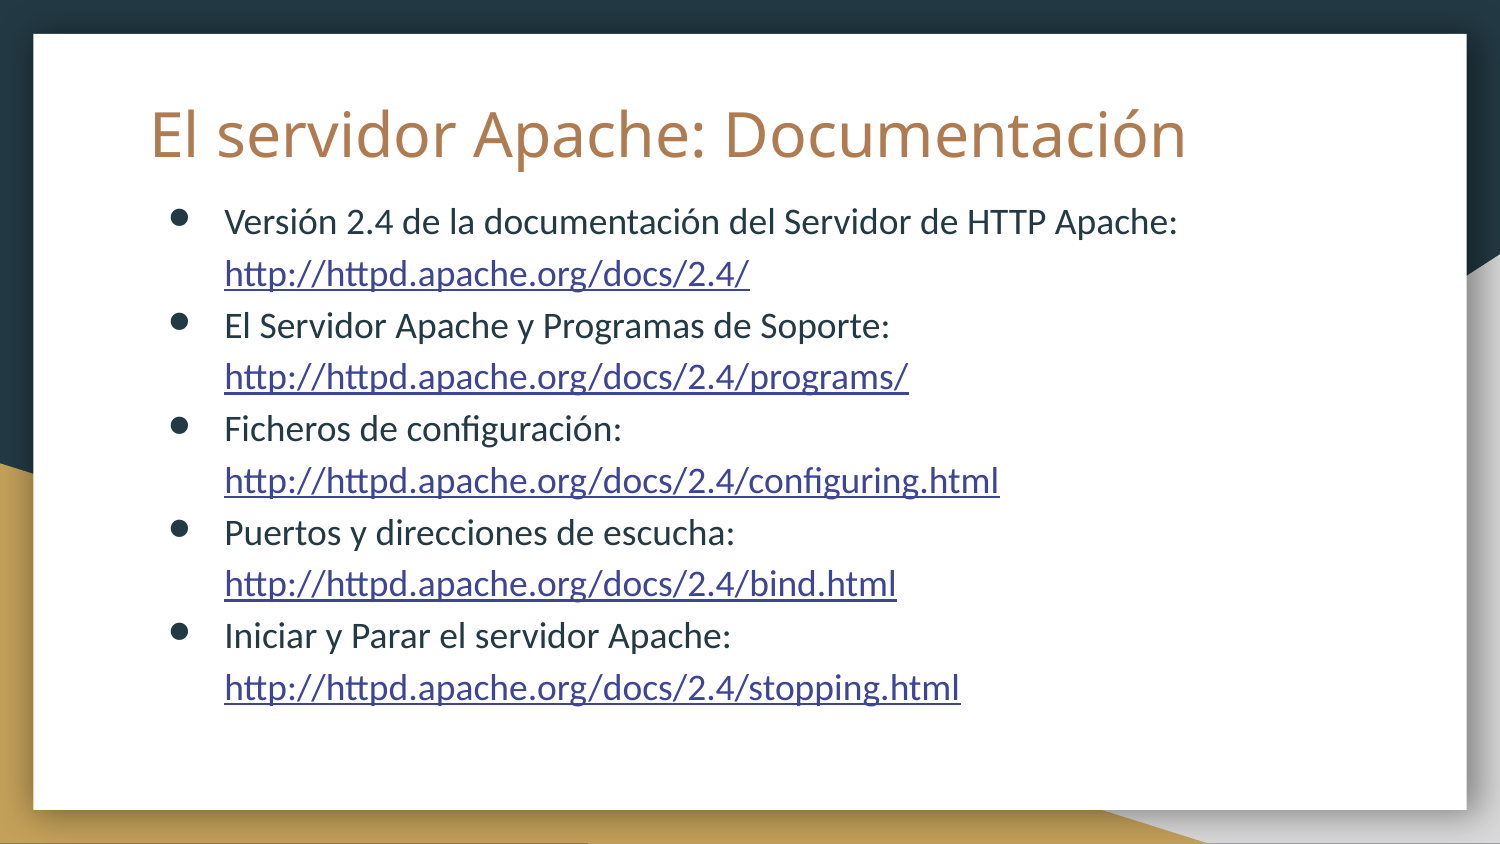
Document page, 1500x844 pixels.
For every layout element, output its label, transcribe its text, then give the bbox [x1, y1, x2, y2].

title El servidor Apache: Documentación [134, 79, 1366, 175]
list Versión 2.4 de la documentación del Servidor de HTTP Apache: http://httpd.apache.org/docs/2.4/ El Servidor Apache y Programas de Soporte: http://httpd.apache.org/docs/2.4/programs/ Ficheros de configuración: http://httpd.apache.org/docs/2.4/configuring.html Puertos y direcciones de escucha: http://httpd.apache.org/docs/2.4/bind.html Iniciar y Parar el servidor Apache: http://httpd.apache.org/docs/2.4/stopping.html [134, 175, 1376, 730]
